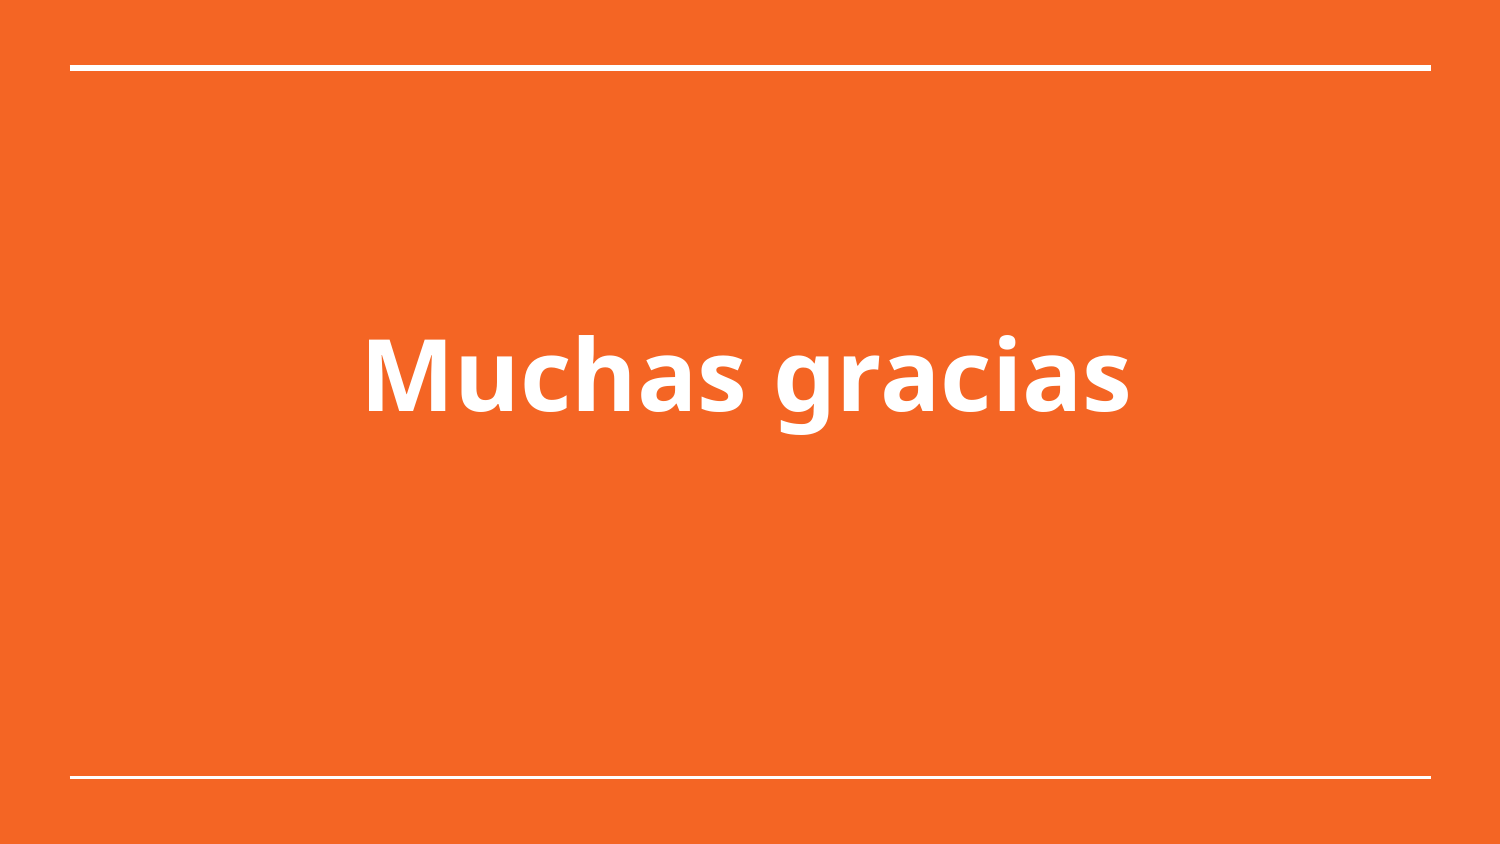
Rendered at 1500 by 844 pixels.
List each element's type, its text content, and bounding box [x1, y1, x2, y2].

title Muchas gracias [66, 296, 1428, 550]
